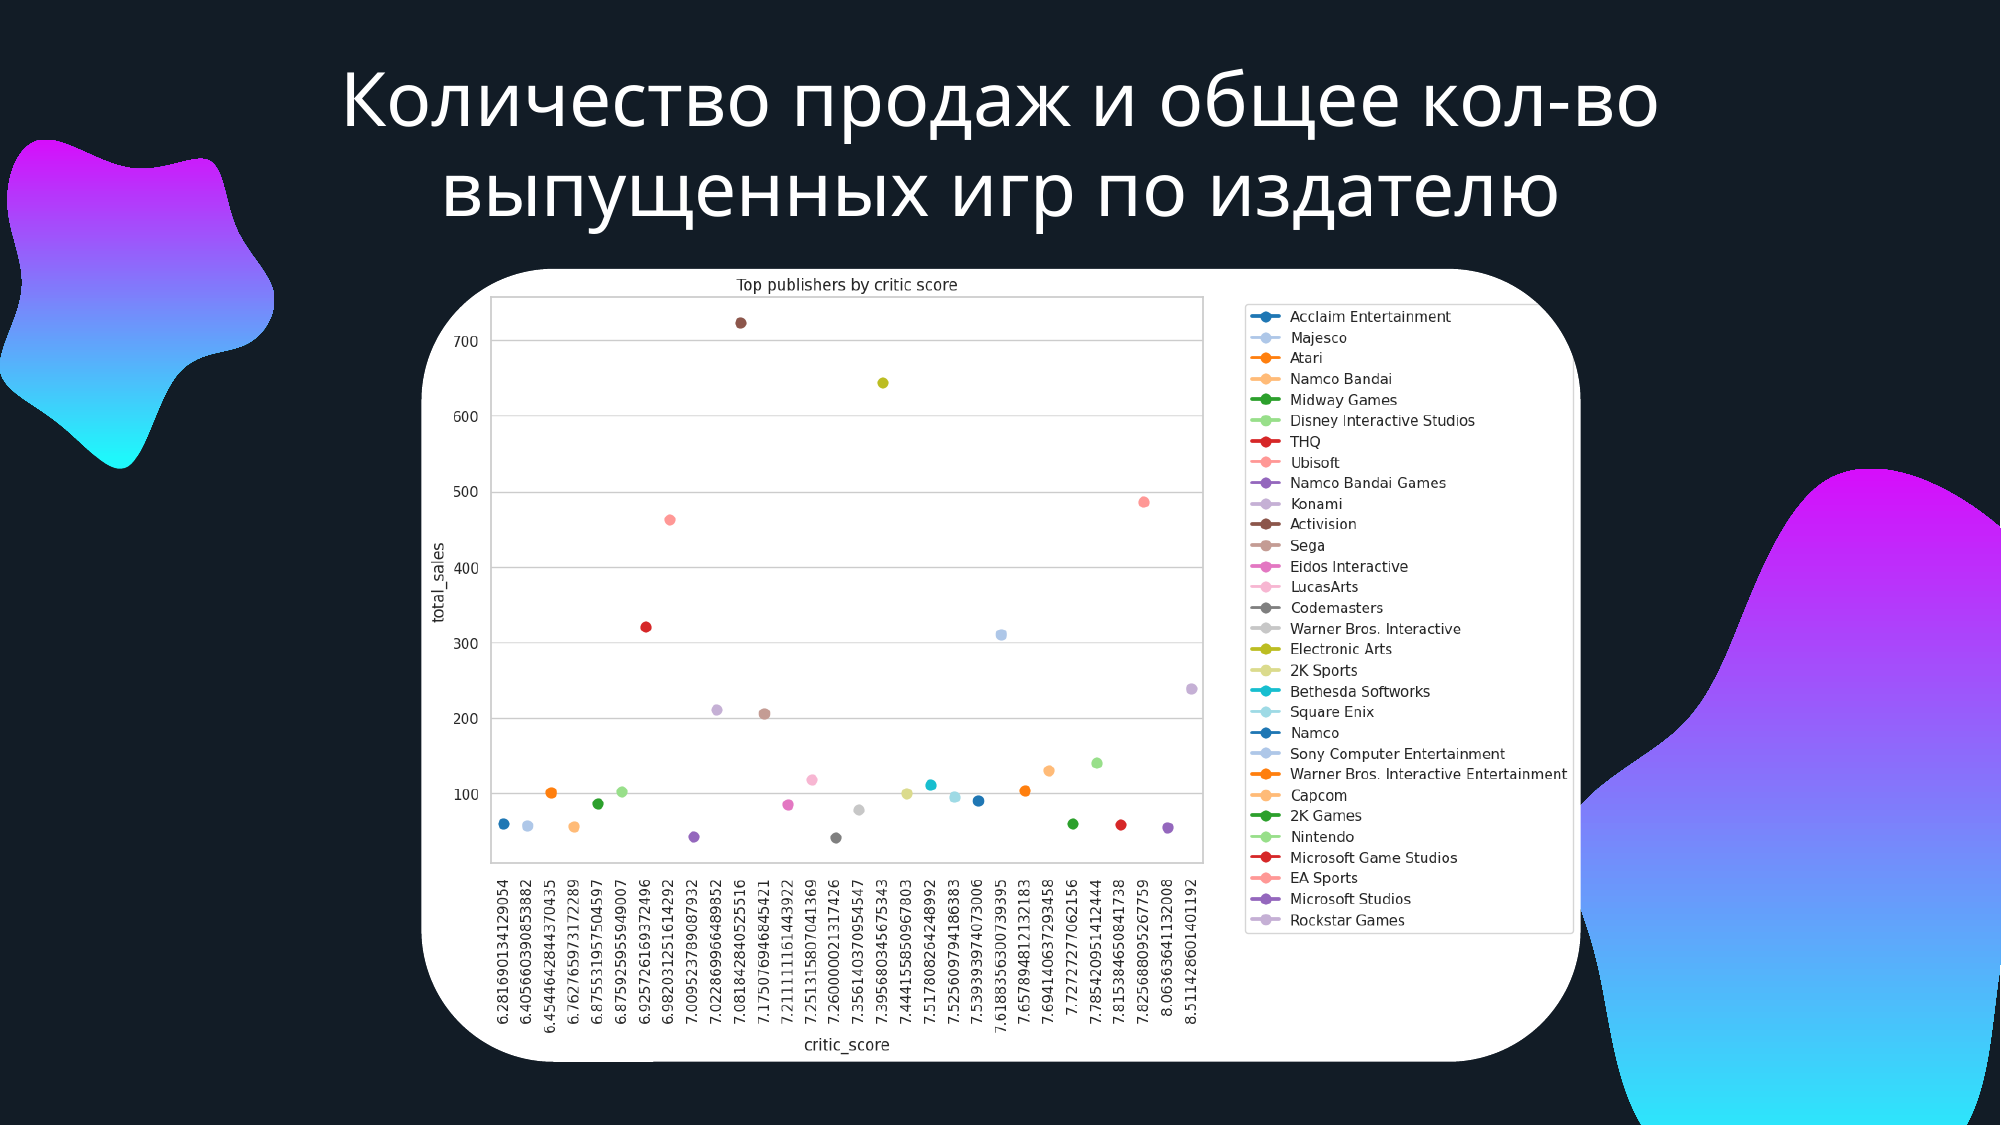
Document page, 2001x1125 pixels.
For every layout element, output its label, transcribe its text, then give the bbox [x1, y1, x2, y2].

text_box [0, 139, 275, 469]
text_box Количество продаж и общее кол-во выпущенных игр по издателю [313, 44, 1689, 240]
slide_number 22 [1412, 1042, 1863, 1103]
text_box [1585, 468, 2000, 1125]
picture [421, 268, 1581, 1062]
